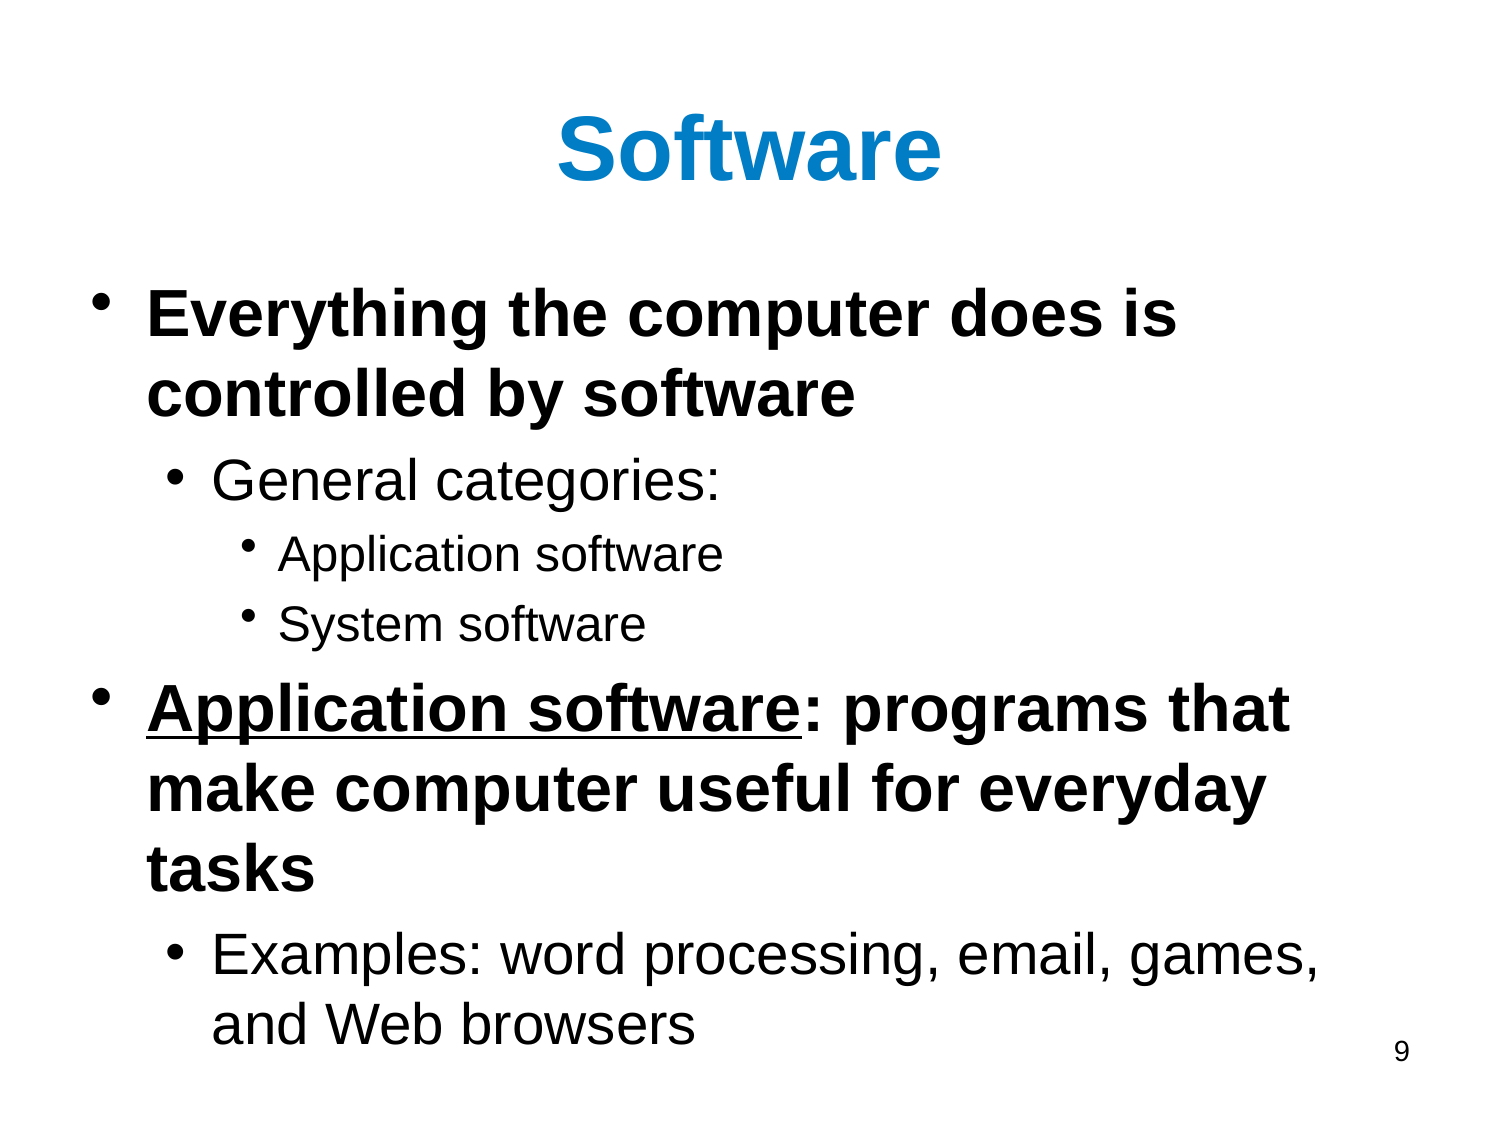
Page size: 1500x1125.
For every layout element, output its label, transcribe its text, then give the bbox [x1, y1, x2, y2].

slide_number 9 [1074, 1024, 1426, 1103]
list Everything the computer does is controlled by software General categories: Application software System software Application software: programs that make computer useful for everyday tasks Examples: word processing, email, games, and Web browsers [75, 262, 1425, 1005]
title Software [75, 50, 1425, 238]
